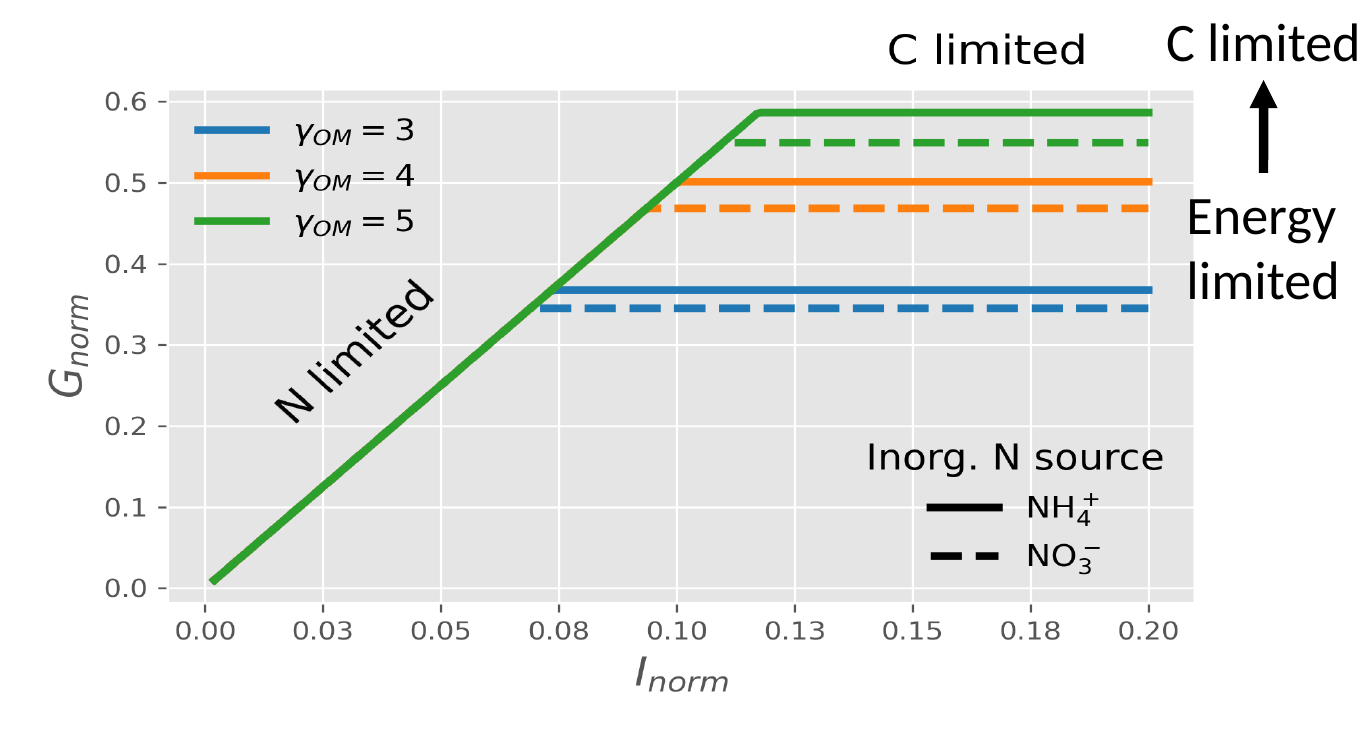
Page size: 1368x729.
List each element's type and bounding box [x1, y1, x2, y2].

text_box [11, 0, 1368, 729]
